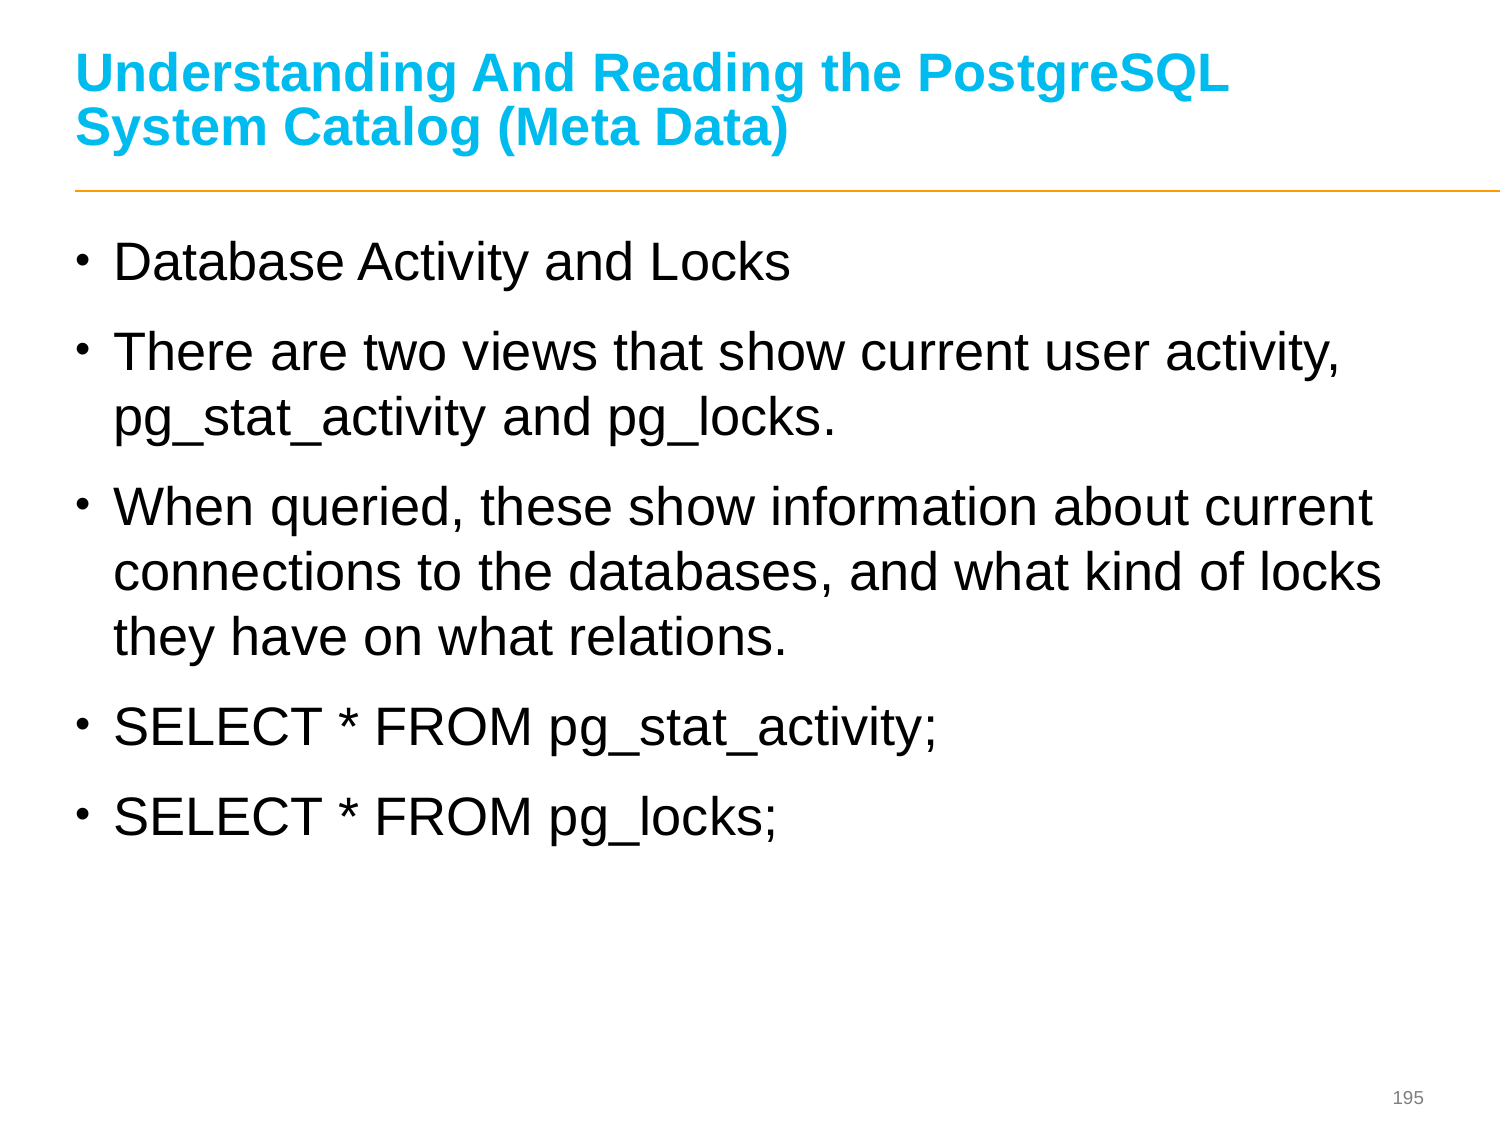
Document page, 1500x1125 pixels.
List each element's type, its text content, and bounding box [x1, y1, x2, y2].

list Database Activity and Locks There are two views that show current user activity, pg_stat_activity and pg_locks. When queried, these show information about current connections to the databases, and what kind of locks they have on what relations. SELECT * FROM pg_stat_activity; SELECT * FROM pg_locks; [75, 226, 1425, 1018]
title Understanding And Reading the PostgreSQL System Catalog (Meta Data) [75, 27, 1422, 157]
